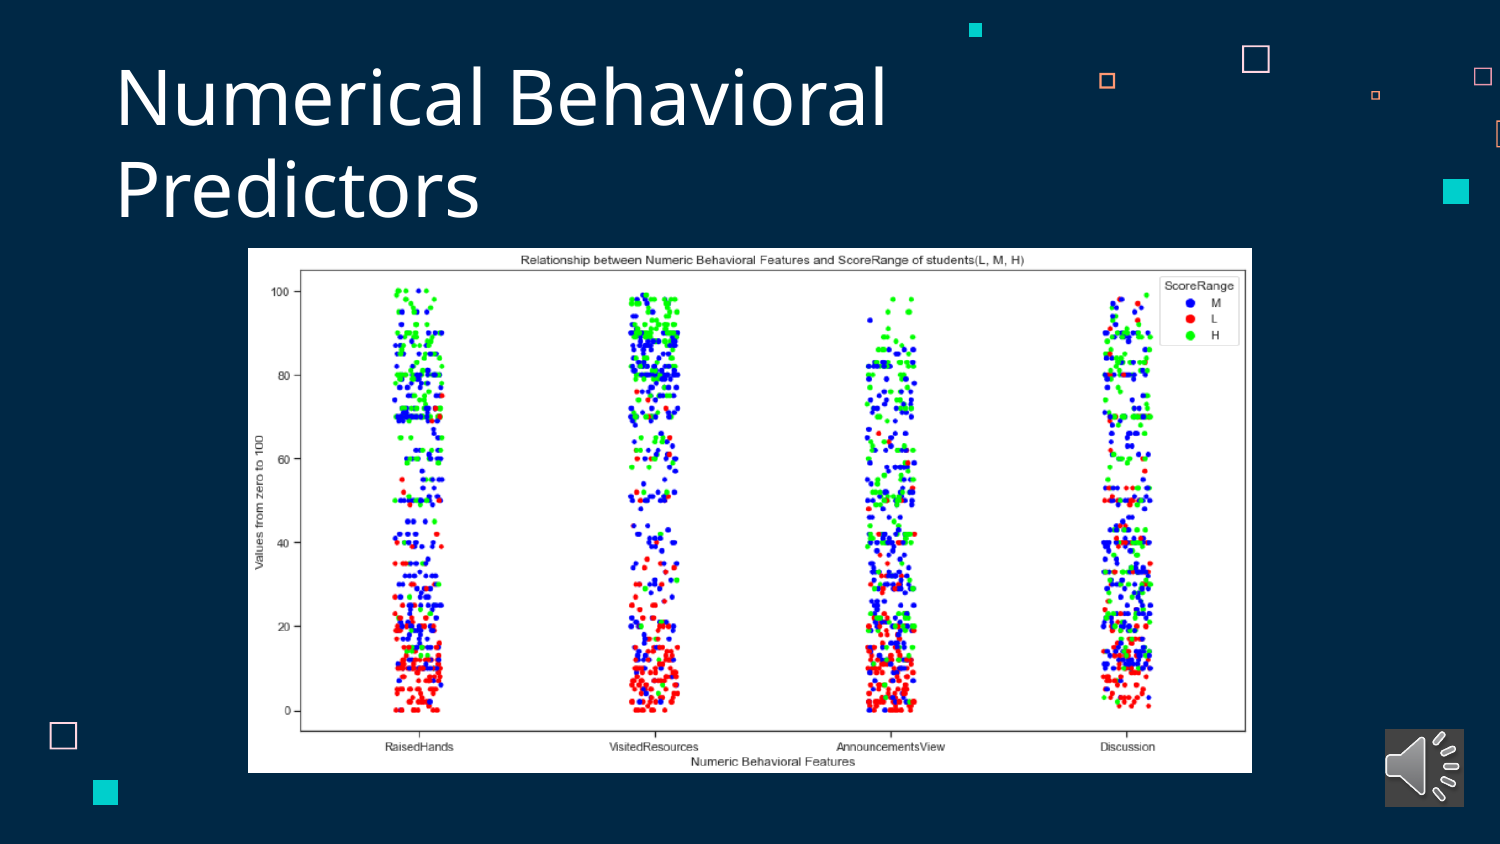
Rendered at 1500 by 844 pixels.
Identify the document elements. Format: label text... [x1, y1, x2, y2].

title Numerical Behavioral Predictors [99, 65, 1031, 249]
picture [247, 248, 1252, 773]
picture [1384, 728, 1465, 809]
